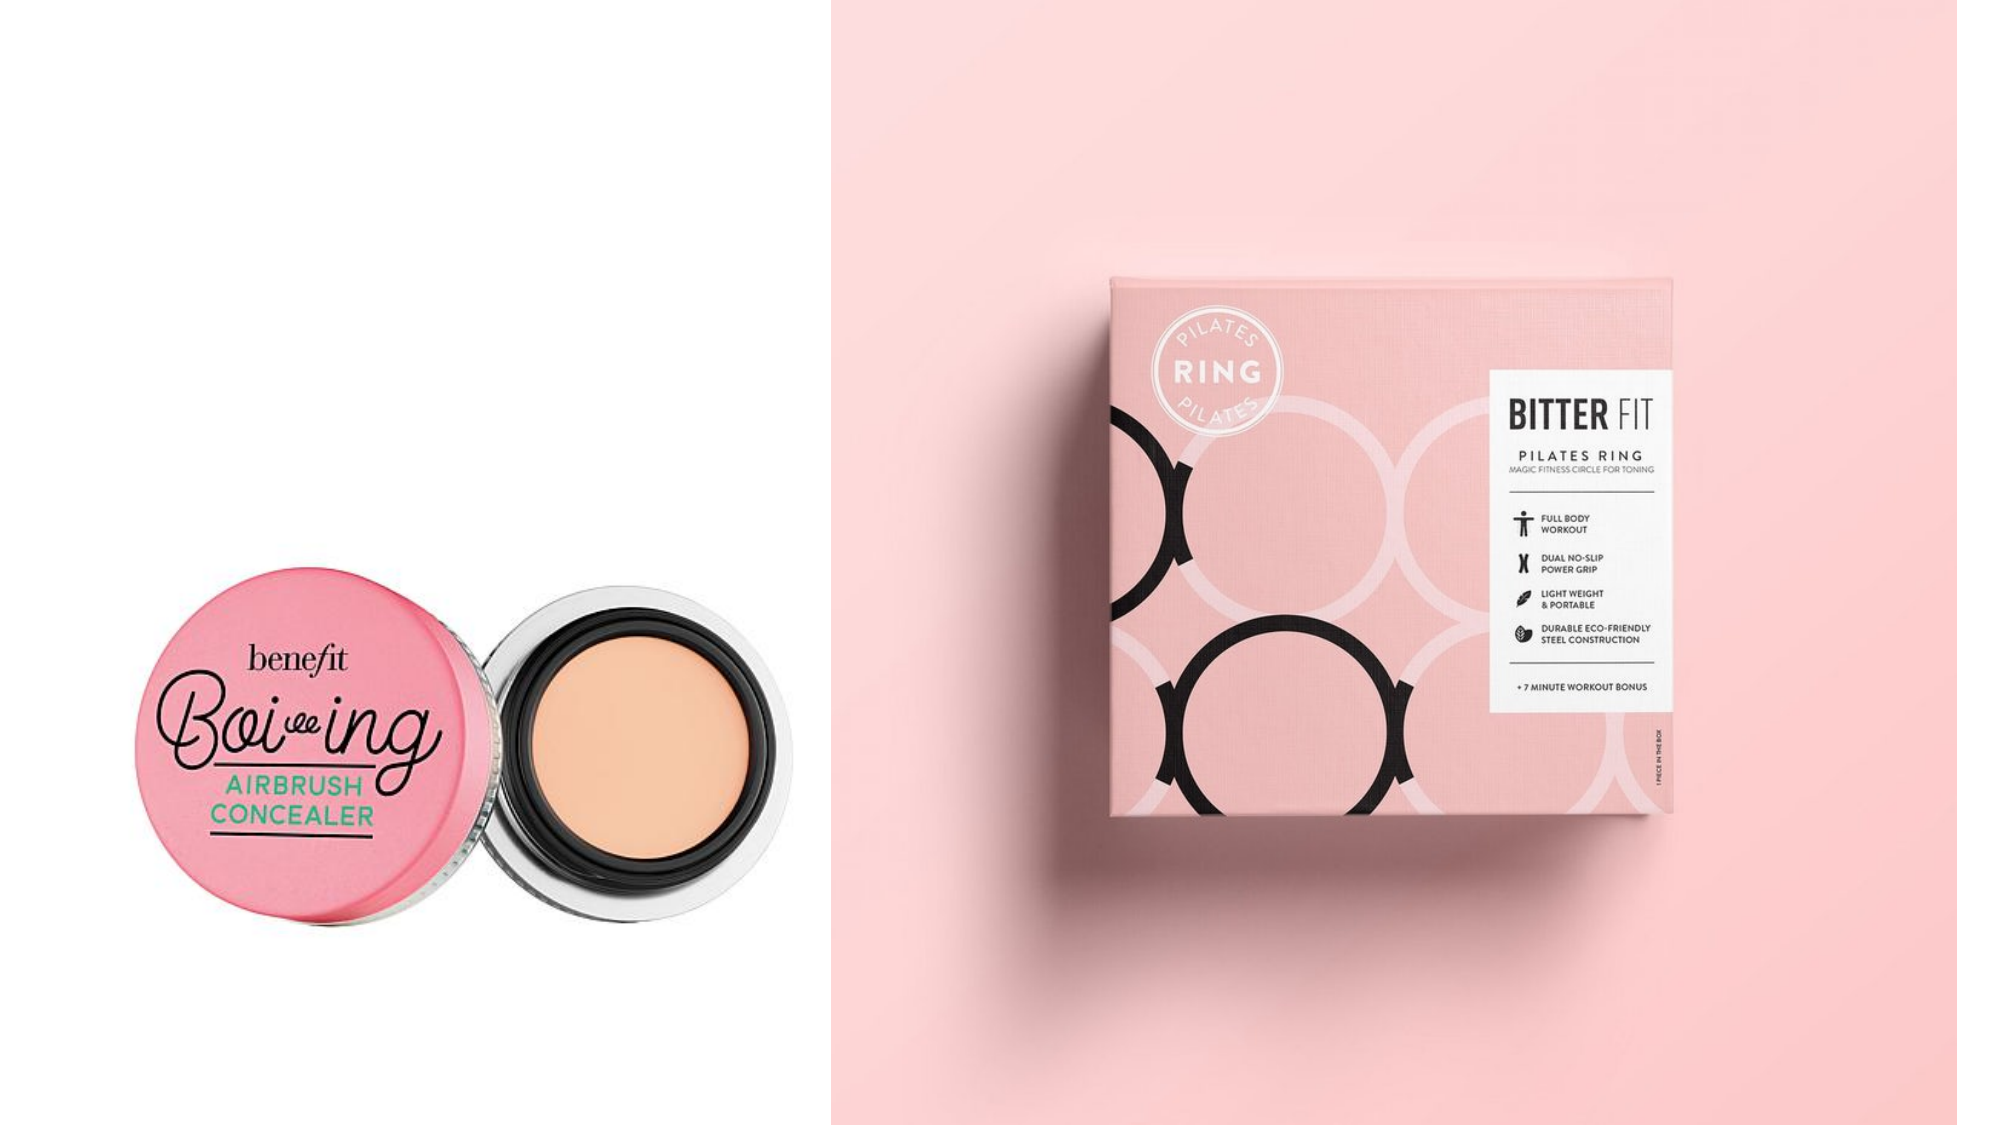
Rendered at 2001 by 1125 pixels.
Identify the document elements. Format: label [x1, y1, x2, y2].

picture [831, 0, 1957, 1125]
list [106, 299, 821, 1014]
